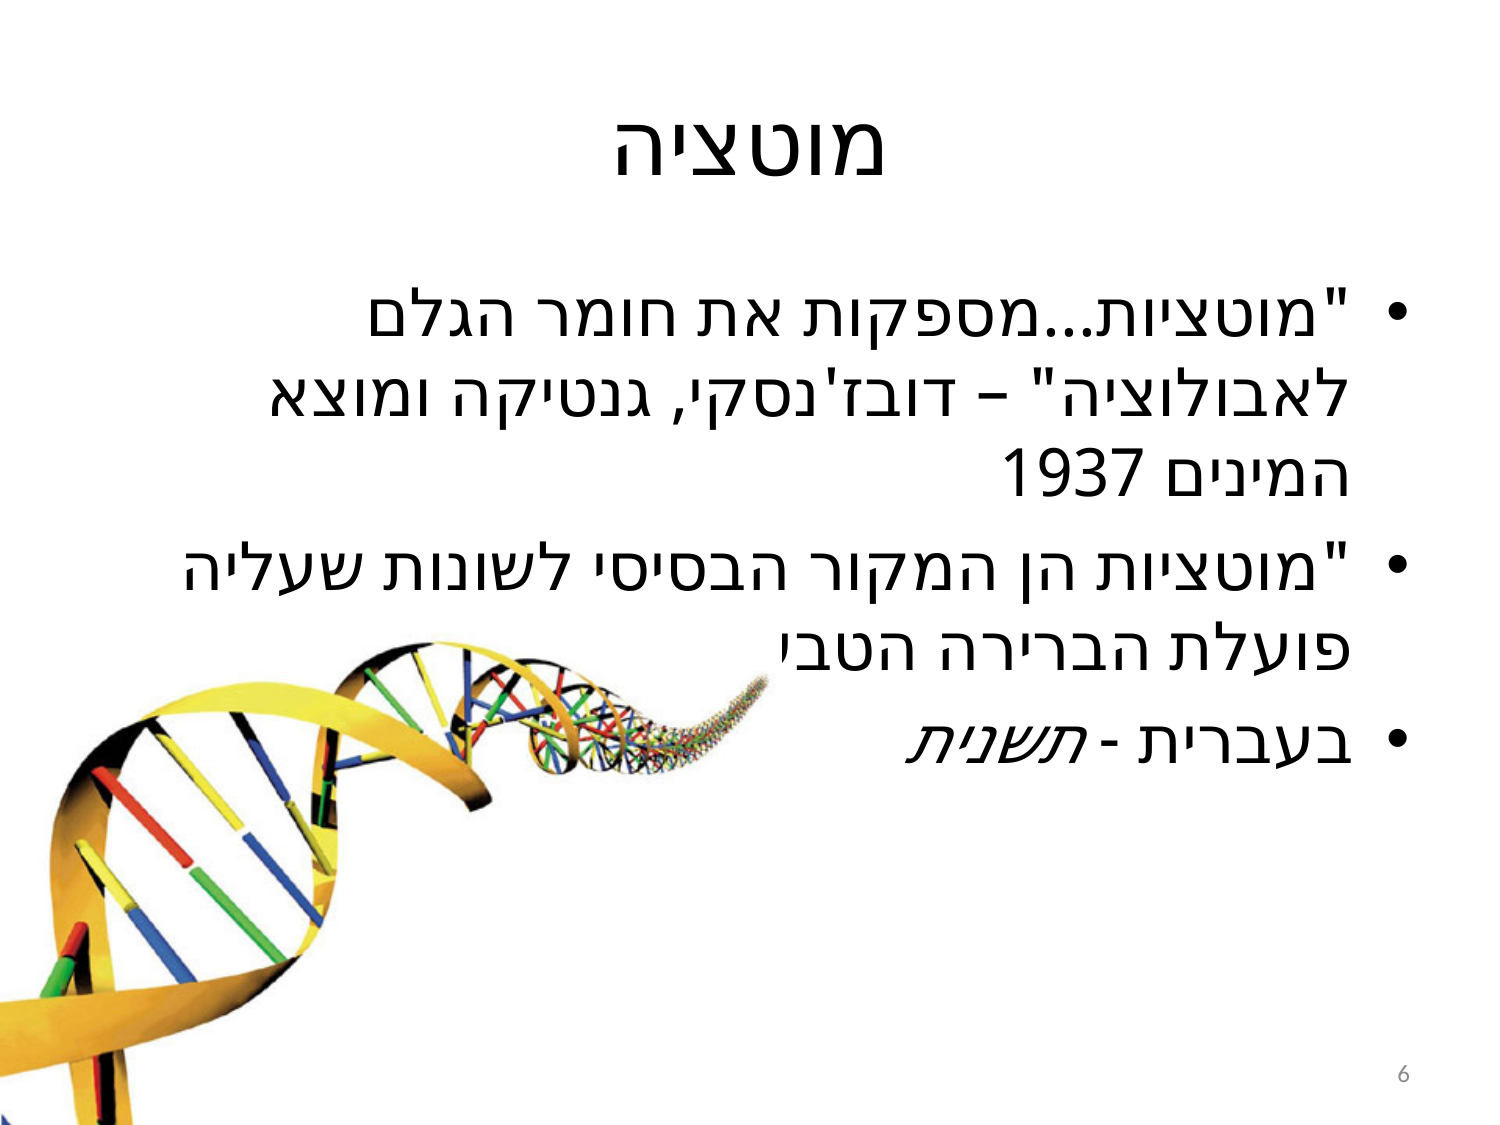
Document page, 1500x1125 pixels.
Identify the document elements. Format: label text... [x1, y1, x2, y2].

title מוטציה [75, 45, 1425, 233]
picture [0, 621, 782, 1125]
slide_number 6 [1074, 1042, 1425, 1103]
list "מוטציות...מספקות את חומר הגלם לאבולוציה" – דובז'נסקי, גנטיקה ומוצא המינים 1937 "מוטציות הן המקור הבסיסי לשונות שעליה פועלת הברירה הטבעית" – לינץ', 2007 בעברית - תשנית [75, 262, 1425, 1005]
